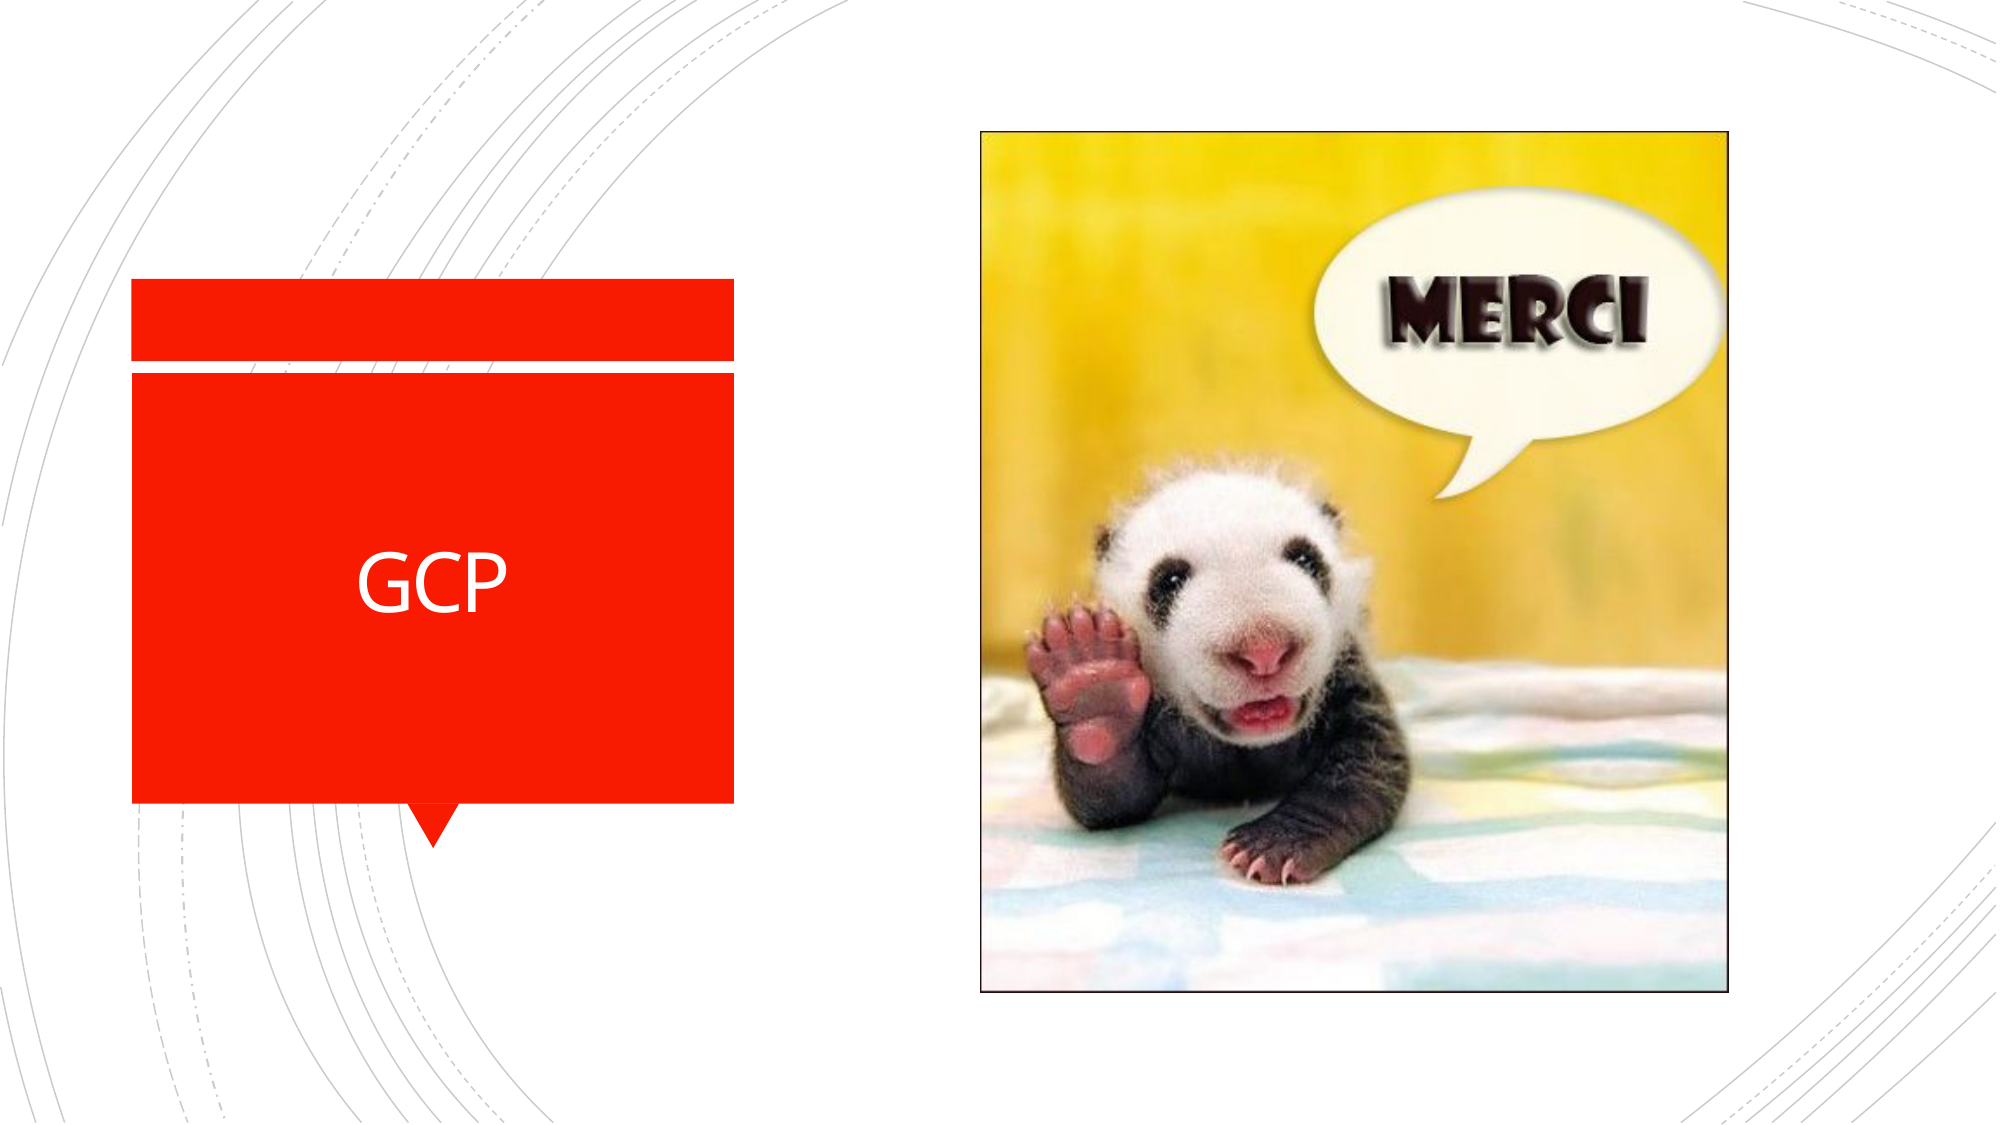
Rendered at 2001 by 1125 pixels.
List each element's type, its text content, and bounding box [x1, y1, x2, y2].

title GCP [145, 385, 720, 789]
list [980, 131, 1730, 993]
